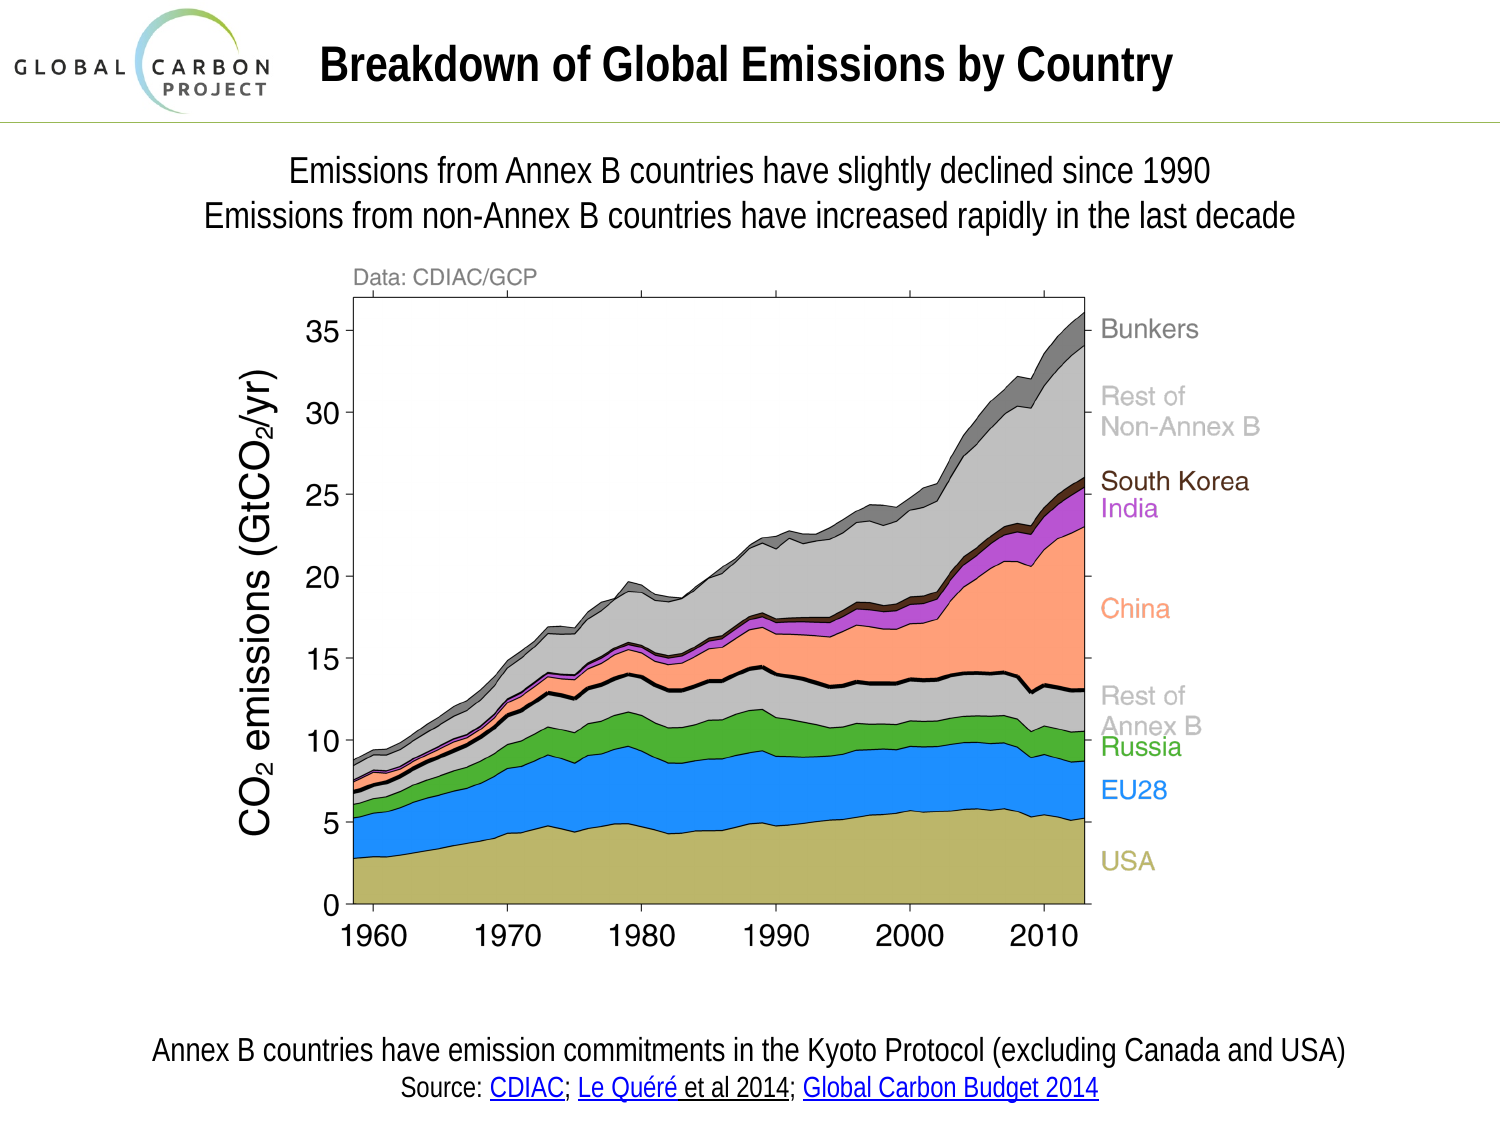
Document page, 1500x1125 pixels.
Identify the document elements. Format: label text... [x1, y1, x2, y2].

picture [88, 235, 1415, 1005]
list Emissions from Annex B countries have slightly declined since 1990 Emissions from non-Annex B countries have increased rapidly in the last decade [70, 135, 1430, 248]
list Annex B countries have emission commitments in the Kyoto Protocol (excluding Canada and USA) Source: CDIAC; Le Quéré et al 2014; Global Carbon Budget 2014 [31, 933, 1469, 1111]
picture [0, 0, 286, 122]
title Breakdown of Global Emissions by Country [304, 19, 1500, 103]
